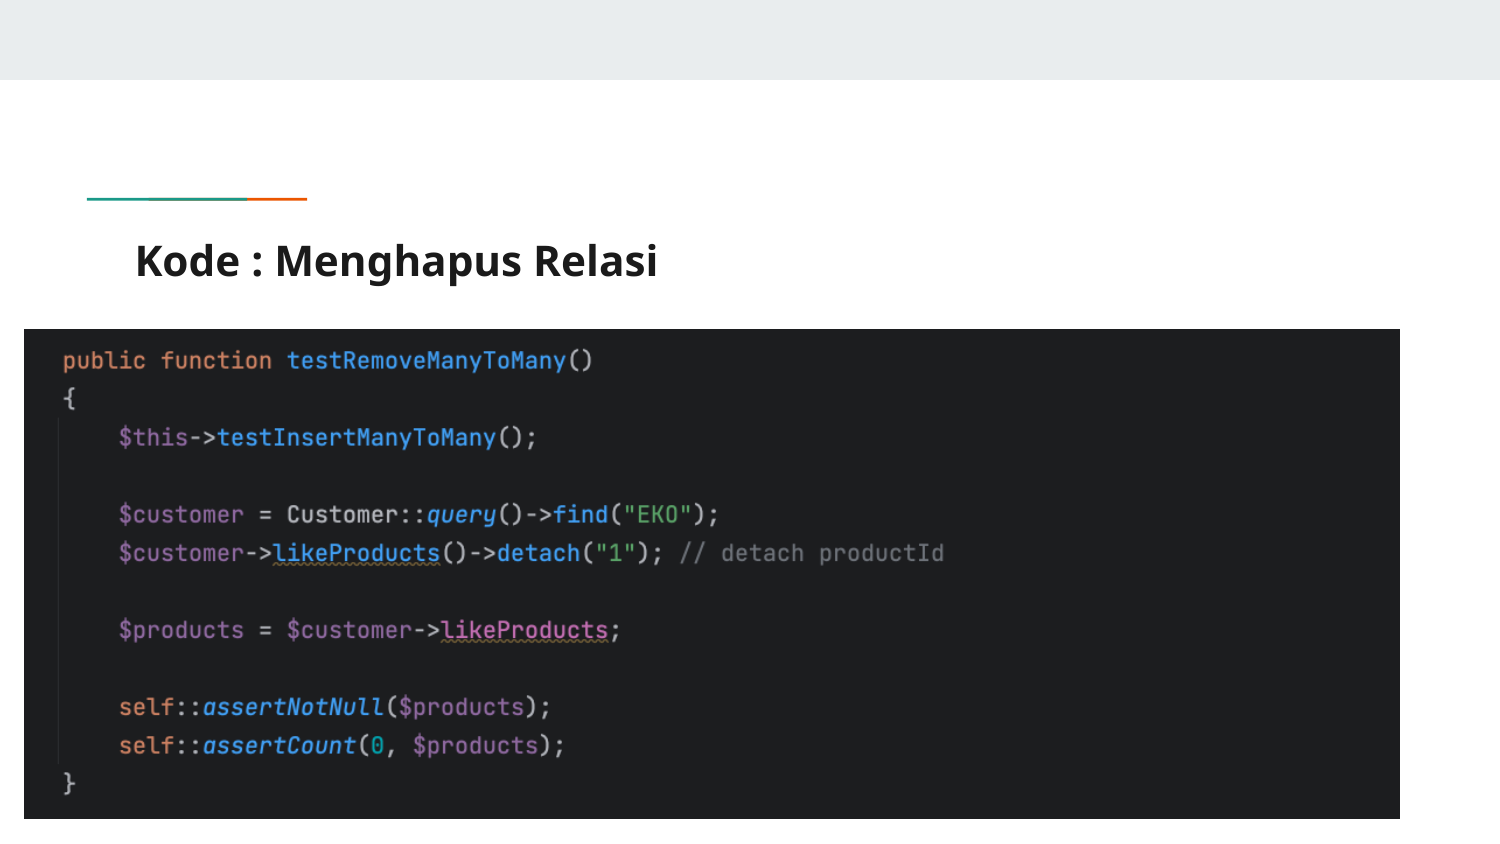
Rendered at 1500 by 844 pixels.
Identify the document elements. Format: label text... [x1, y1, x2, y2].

title Kode : Menghapus Relasi [119, 216, 1381, 305]
picture [24, 328, 1400, 819]
